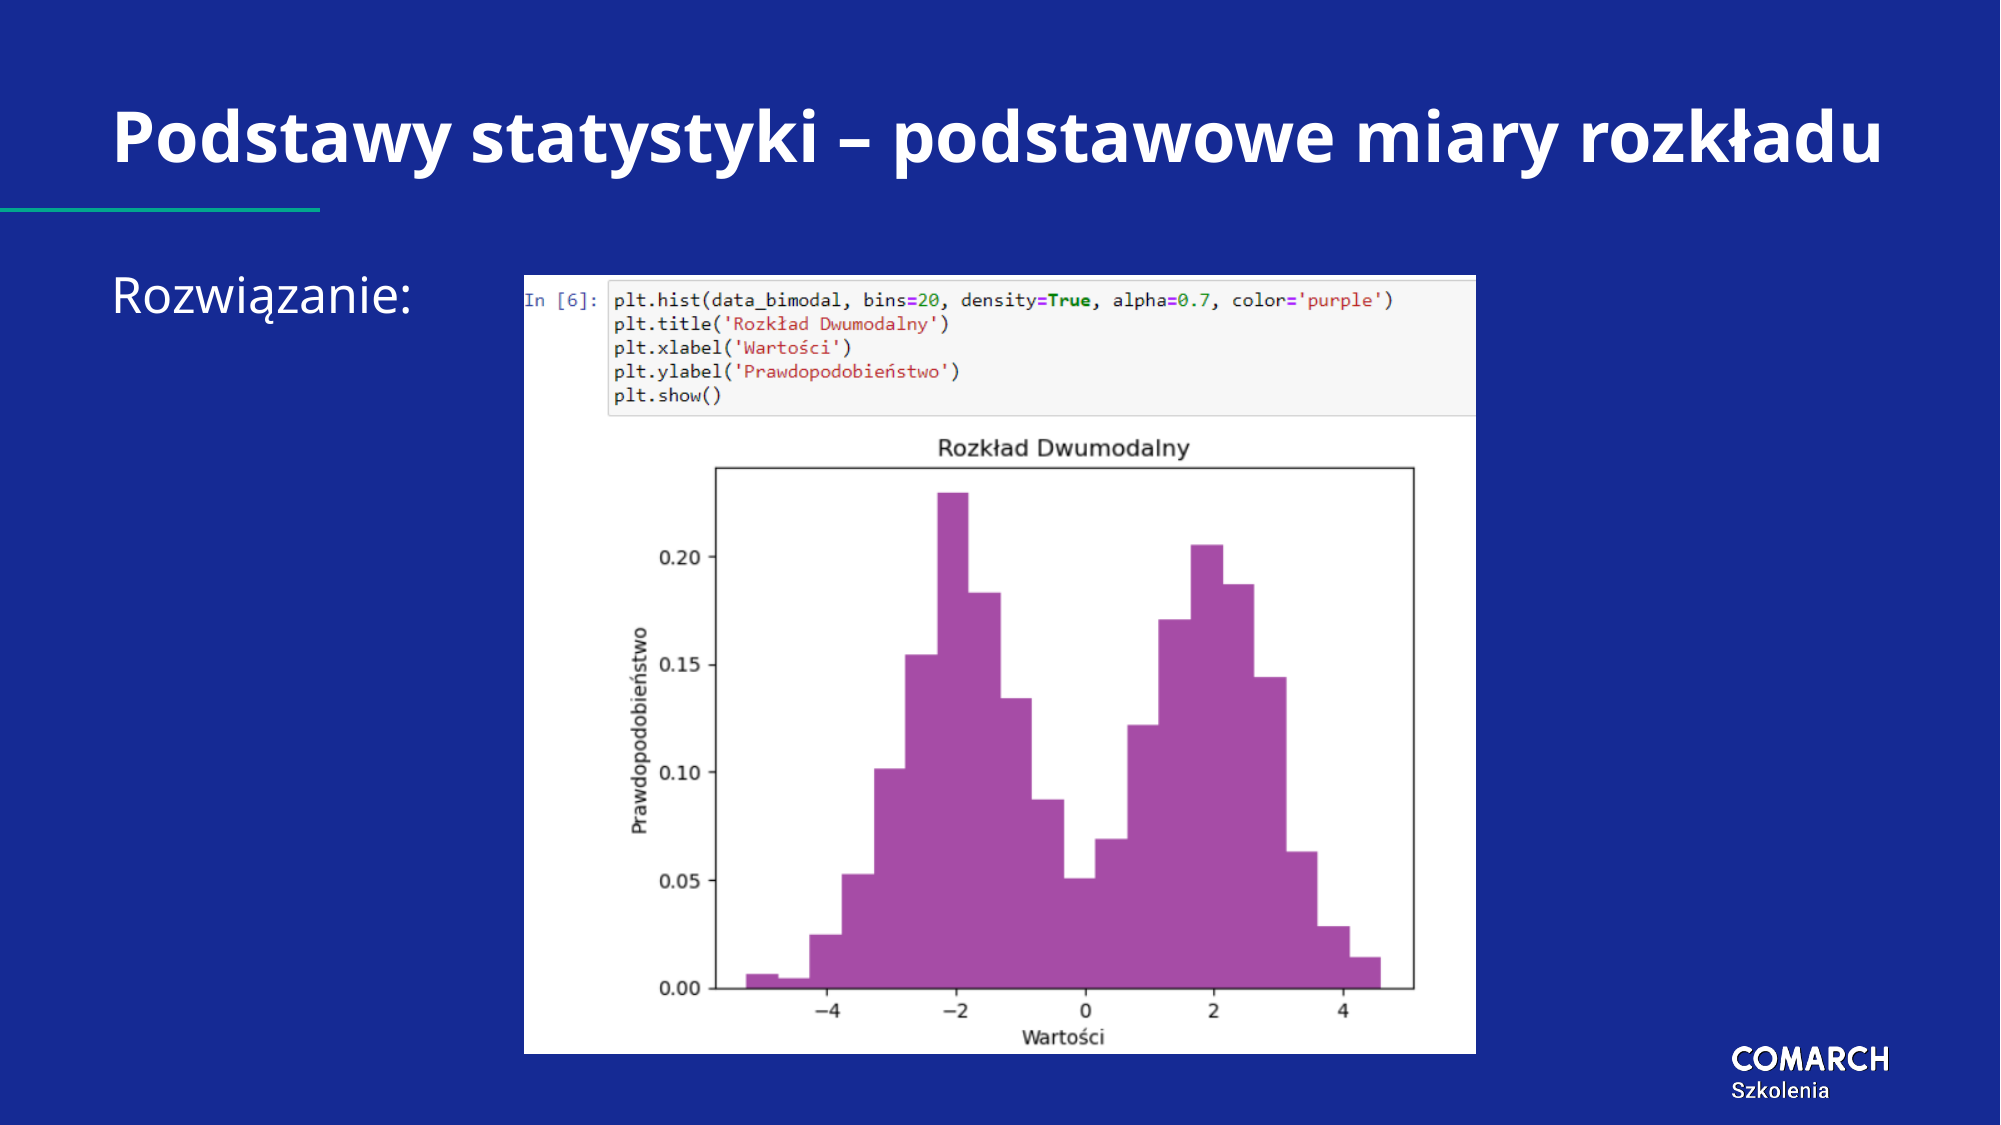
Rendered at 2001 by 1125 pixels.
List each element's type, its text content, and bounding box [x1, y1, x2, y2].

picture [524, 275, 1476, 1054]
title Podstawy statystyki – podstawowe miary rozkładu [111, 0, 1889, 185]
picture [1732, 1046, 1889, 1098]
list Rozwiązanie: [111, 243, 1889, 1000]
